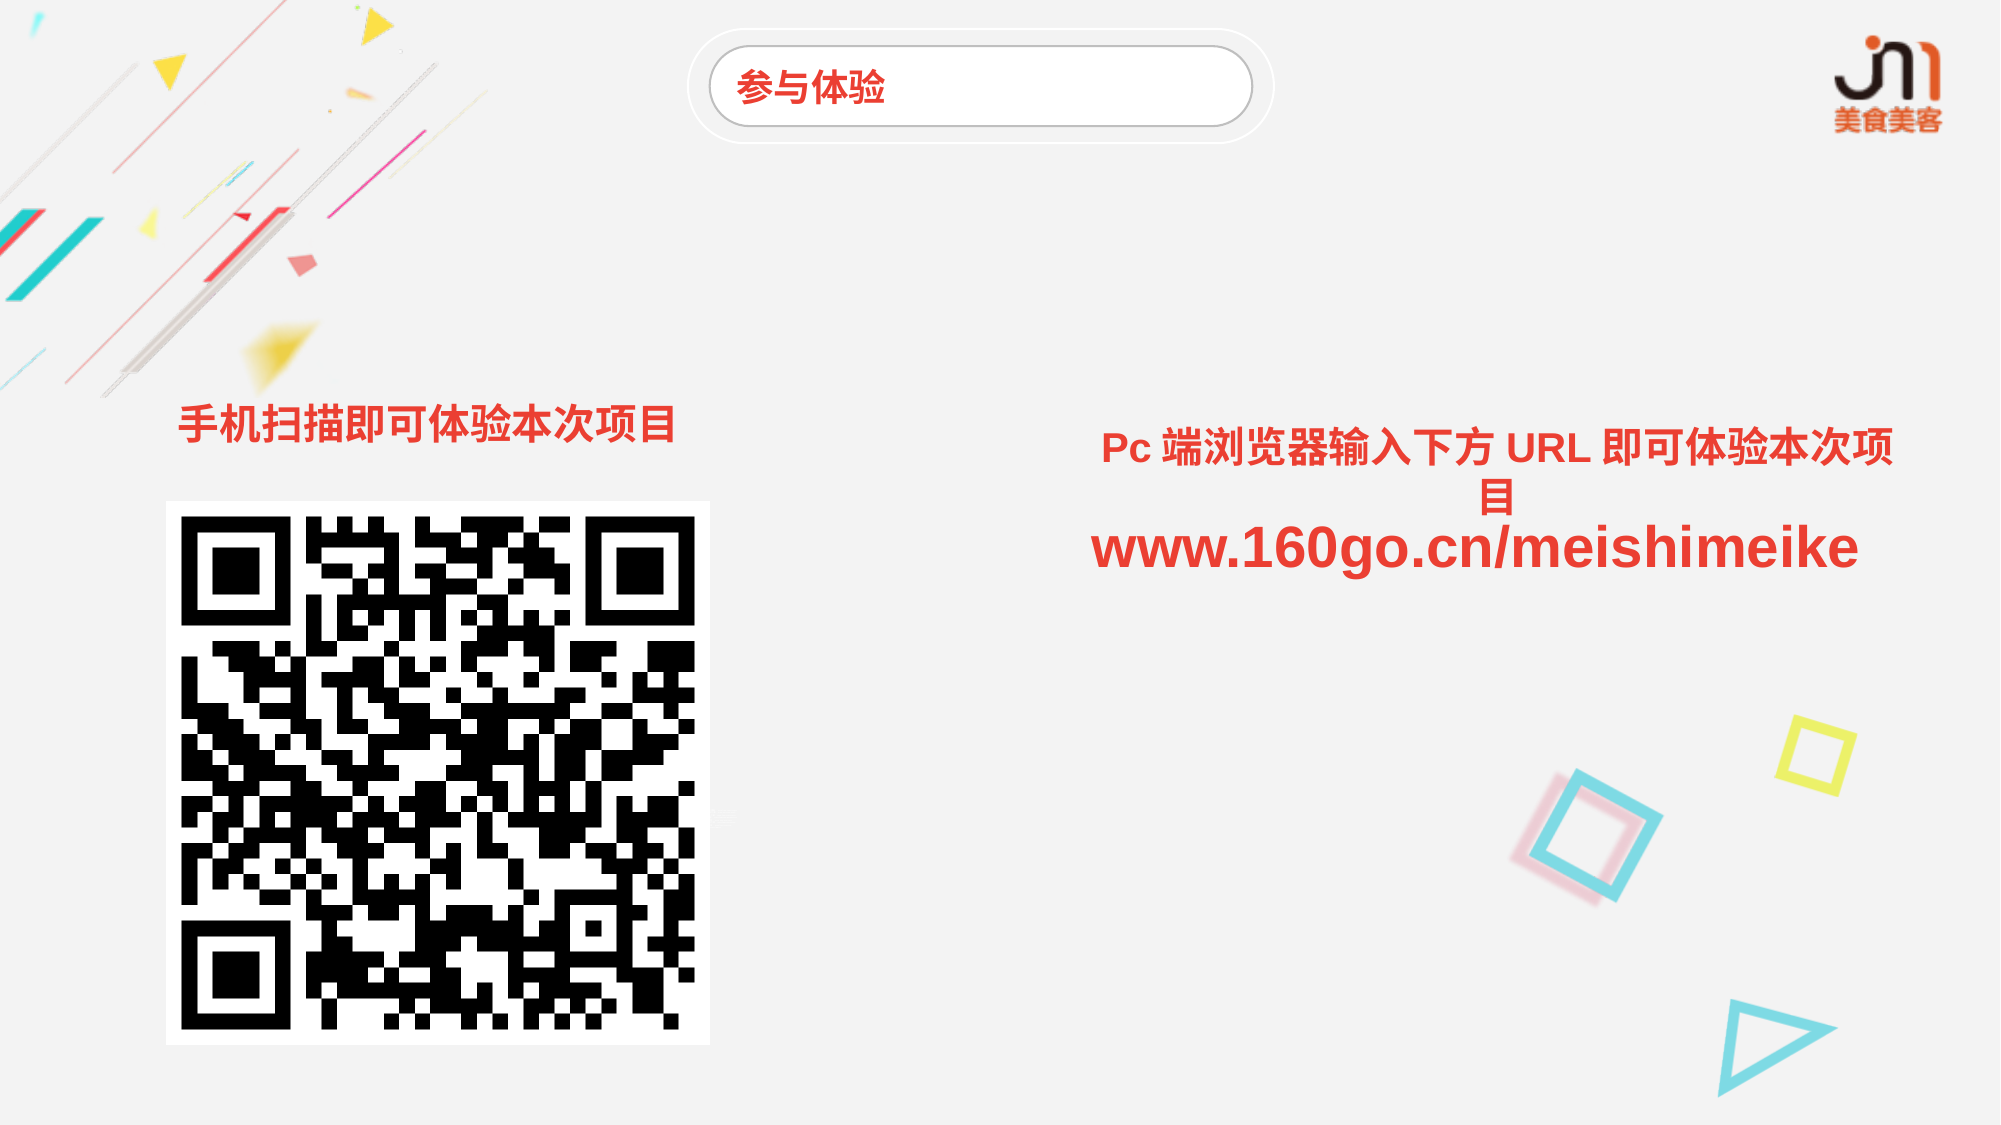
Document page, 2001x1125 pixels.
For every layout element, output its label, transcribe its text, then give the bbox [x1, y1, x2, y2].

text_box Pc端浏览器输入下方URL即可体验本次项目 [1082, 420, 1913, 509]
text_box www.160go.cn/meishimeike [1014, 509, 1938, 580]
text_box 手机扫描即可体验本次项目 [56, 397, 800, 448]
picture [0, 0, 2001, 1125]
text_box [687, 29, 1275, 144]
